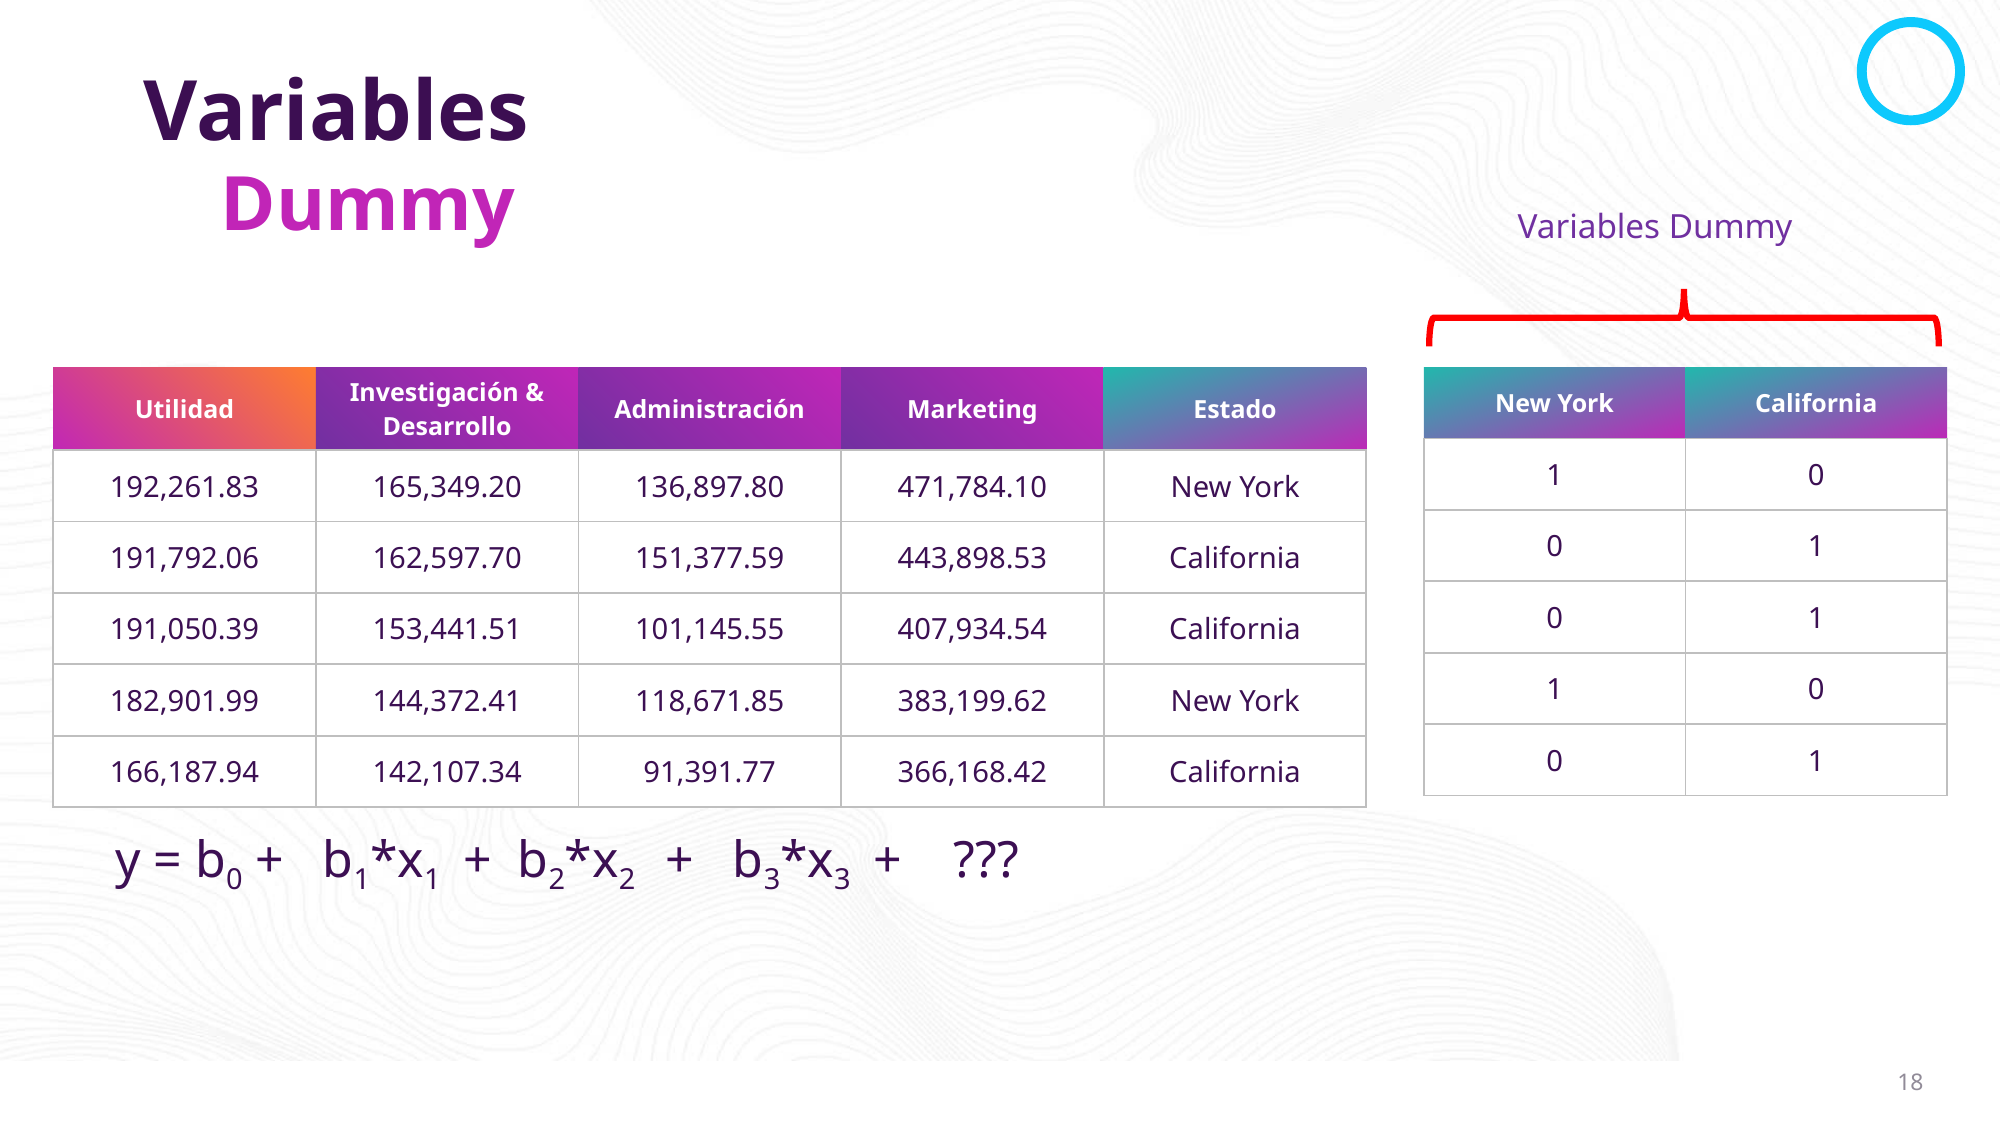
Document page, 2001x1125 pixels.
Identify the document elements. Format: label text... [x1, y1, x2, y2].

slide_number 18 [1488, 1061, 1939, 1106]
picture [0, 0, 2000, 1061]
